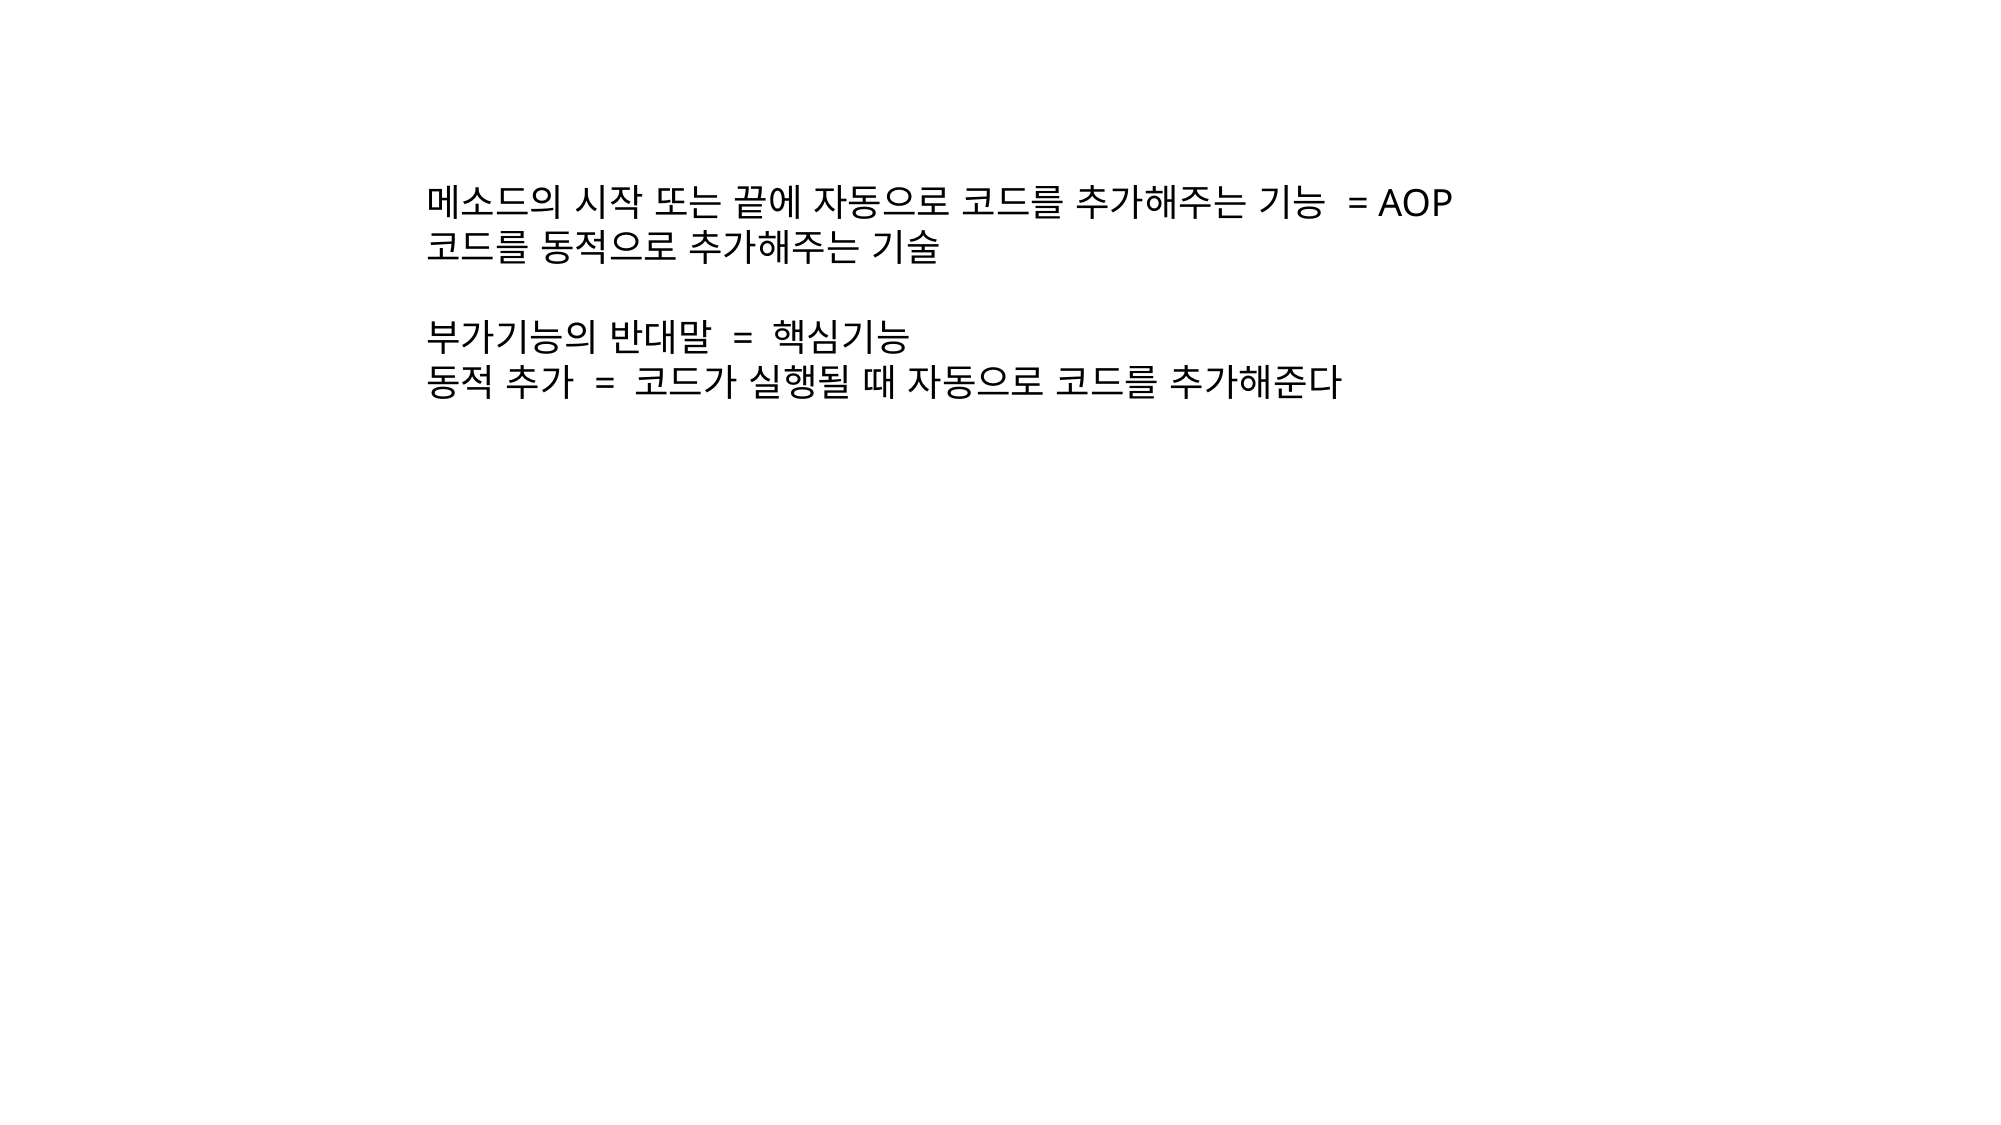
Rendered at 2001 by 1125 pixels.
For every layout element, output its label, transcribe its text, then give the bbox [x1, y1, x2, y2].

text_box 메소드의 시작 또는 끝에 자동으로 코드를 추가해주는 기능 = AOP 코드를 동적으로 추가해주는 기술 부가기능의 반대말 = 핵심기능 동적 추가 = 코드가 실행될 때 자동으로 코드를 추가해준다 [411, 171, 1469, 412]
